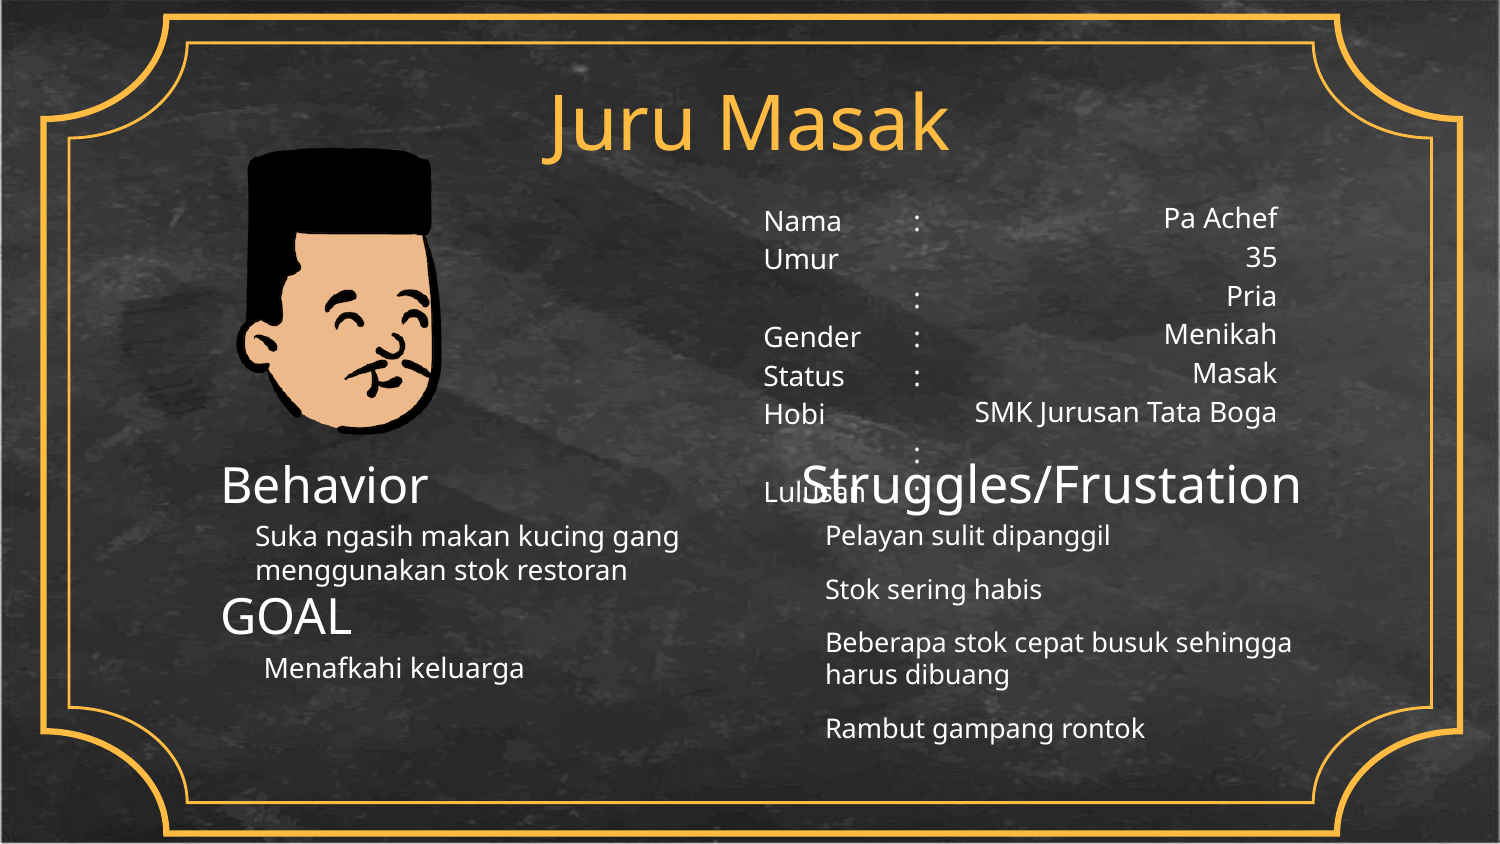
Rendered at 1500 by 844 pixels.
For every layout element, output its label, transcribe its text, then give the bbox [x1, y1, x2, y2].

list Nama : Umur : Gender : Status : Hobi : Lulusan : [748, 182, 952, 437]
title Juru Masak [118, 72, 1382, 167]
text_box Pelayan sulit dipanggil Stok sering habis Beberapa stok cepat busuk sehingga harus dibuang Rambut gampang rontok [810, 503, 1310, 812]
list Suka ngasih makan kucing gang menggunakan stok restoran [240, 503, 762, 584]
text_box Struggles/Frustation [786, 452, 1364, 514]
list Pa Achef 35 Pria Menikah Masak SMK Jurusan Tata Boga [918, 180, 1293, 440]
text_box Behavior [205, 452, 557, 514]
picture [0, 0, 1500, 844]
list Menafkahi keluarga [248, 635, 770, 739]
text_box GOAL [205, 583, 557, 645]
